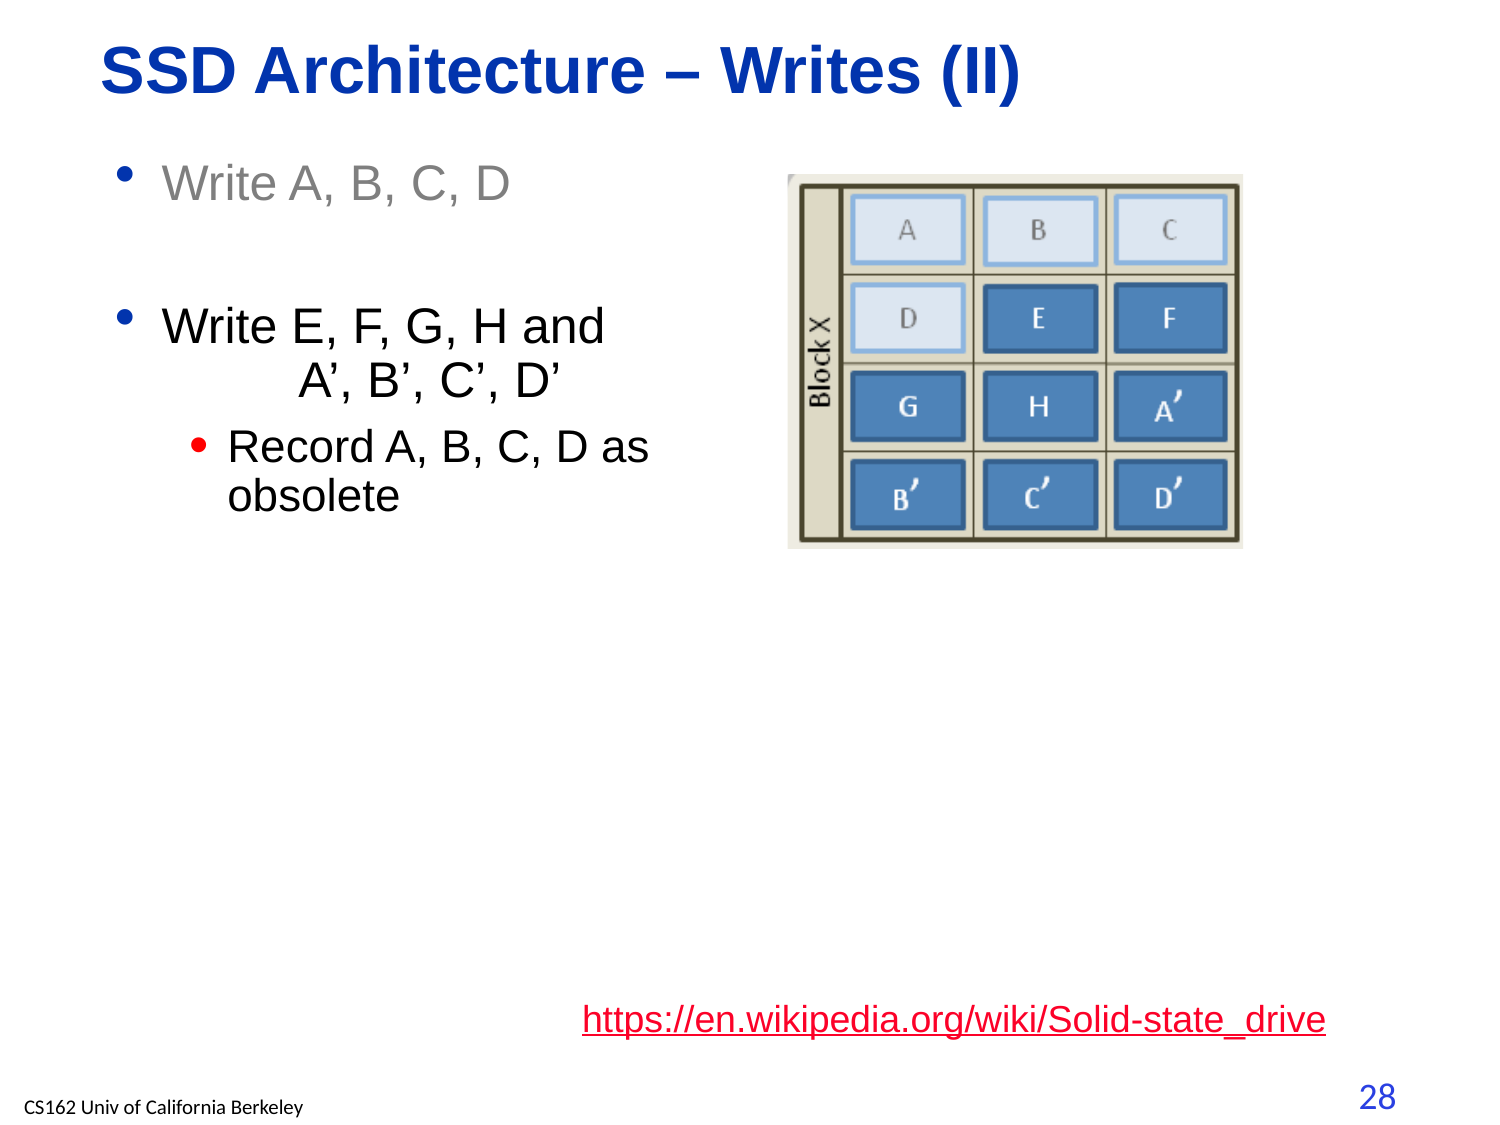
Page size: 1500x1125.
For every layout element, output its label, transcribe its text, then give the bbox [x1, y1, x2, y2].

text_box https://en.wikipedia.org/wiki/Solid-state_drive [567, 987, 1342, 1048]
text_box CS162 Univ of California Berkeley [9, 1086, 319, 1125]
title SSD Architecture – Writes (II) [85, 28, 1261, 117]
list Write A, B, C, D Write E, F, G, H and A’, B’, C’, D’ Record A, B, C, D as obsolete [99, 149, 1400, 988]
picture [787, 174, 1244, 549]
